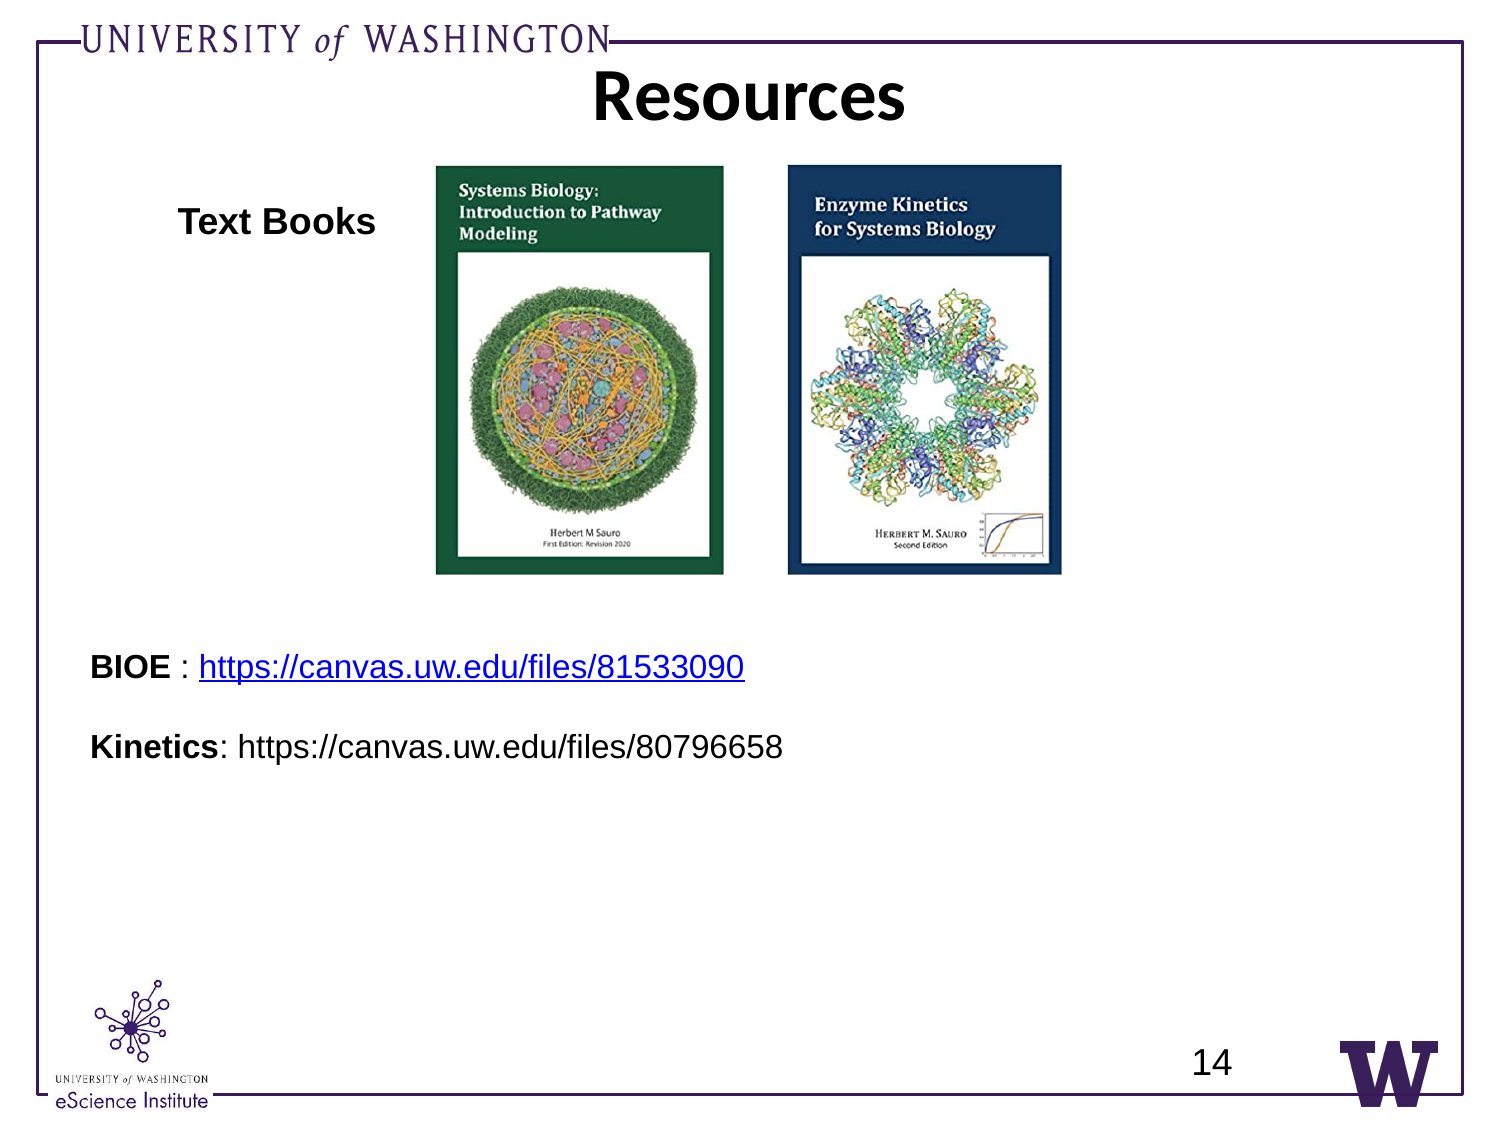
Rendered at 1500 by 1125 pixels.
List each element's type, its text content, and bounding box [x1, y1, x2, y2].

picture [1340, 1096, 1438, 1107]
picture [81, 24, 609, 37]
picture [787, 164, 1062, 576]
text_box Text Books [162, 189, 410, 250]
slide_number ‹#› [1176, 1030, 1464, 1091]
title Resources [75, 37, 1425, 175]
picture [48, 978, 213, 1113]
text_box BIOE : https://canvas.uw.edu/files/81533090 Kinetics: https://canvas.uw.edu/files/80796658 [75, 637, 1177, 773]
picture [435, 164, 724, 576]
